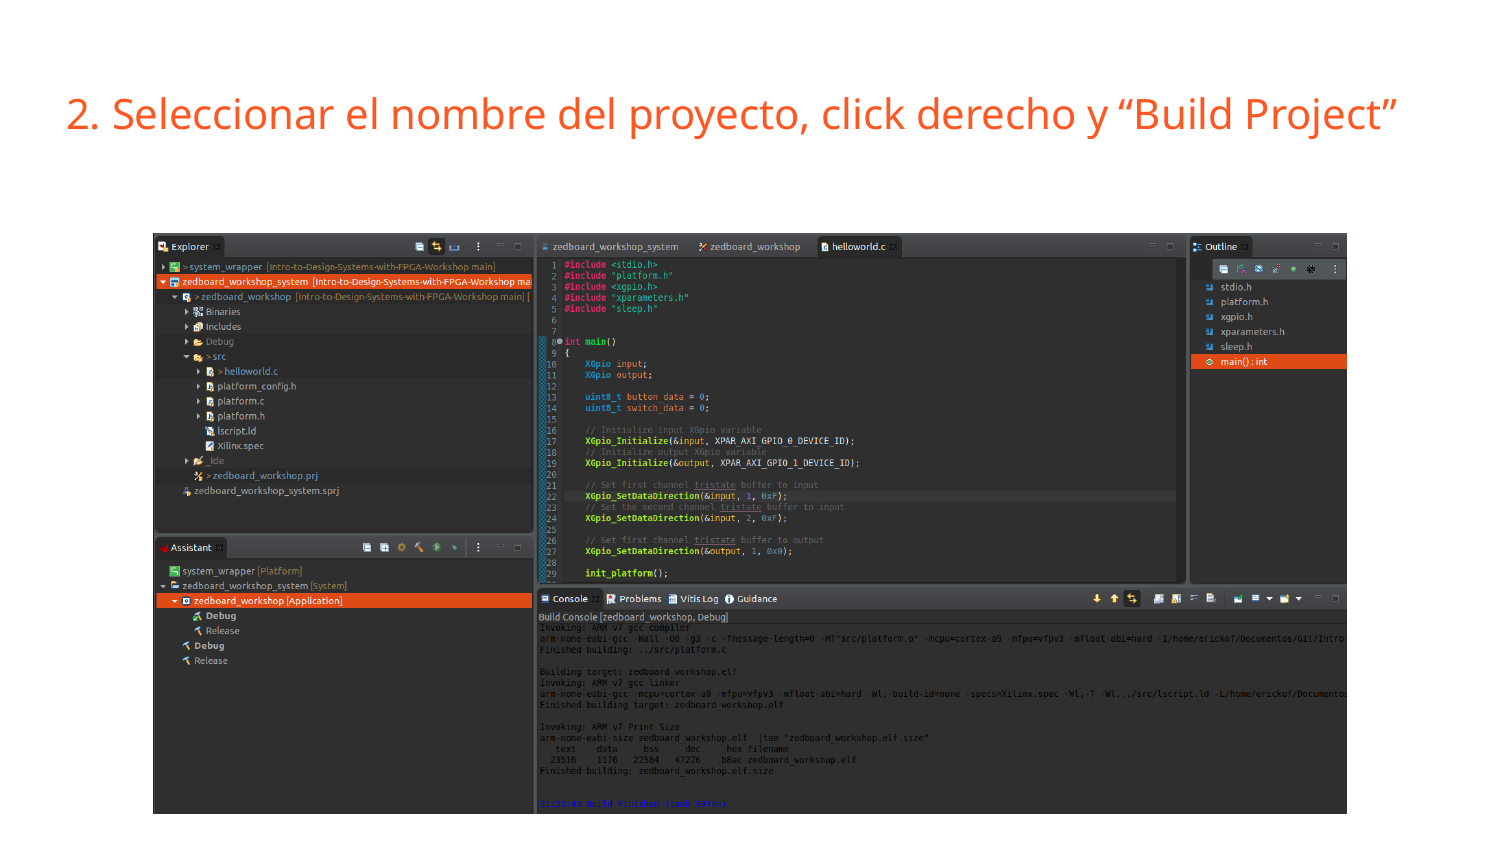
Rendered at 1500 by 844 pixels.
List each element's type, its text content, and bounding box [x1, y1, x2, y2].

title 2. Seleccionar el nombre del proyecto, click derecho y “Build Project” [51, 72, 1449, 167]
picture [152, 232, 1347, 815]
